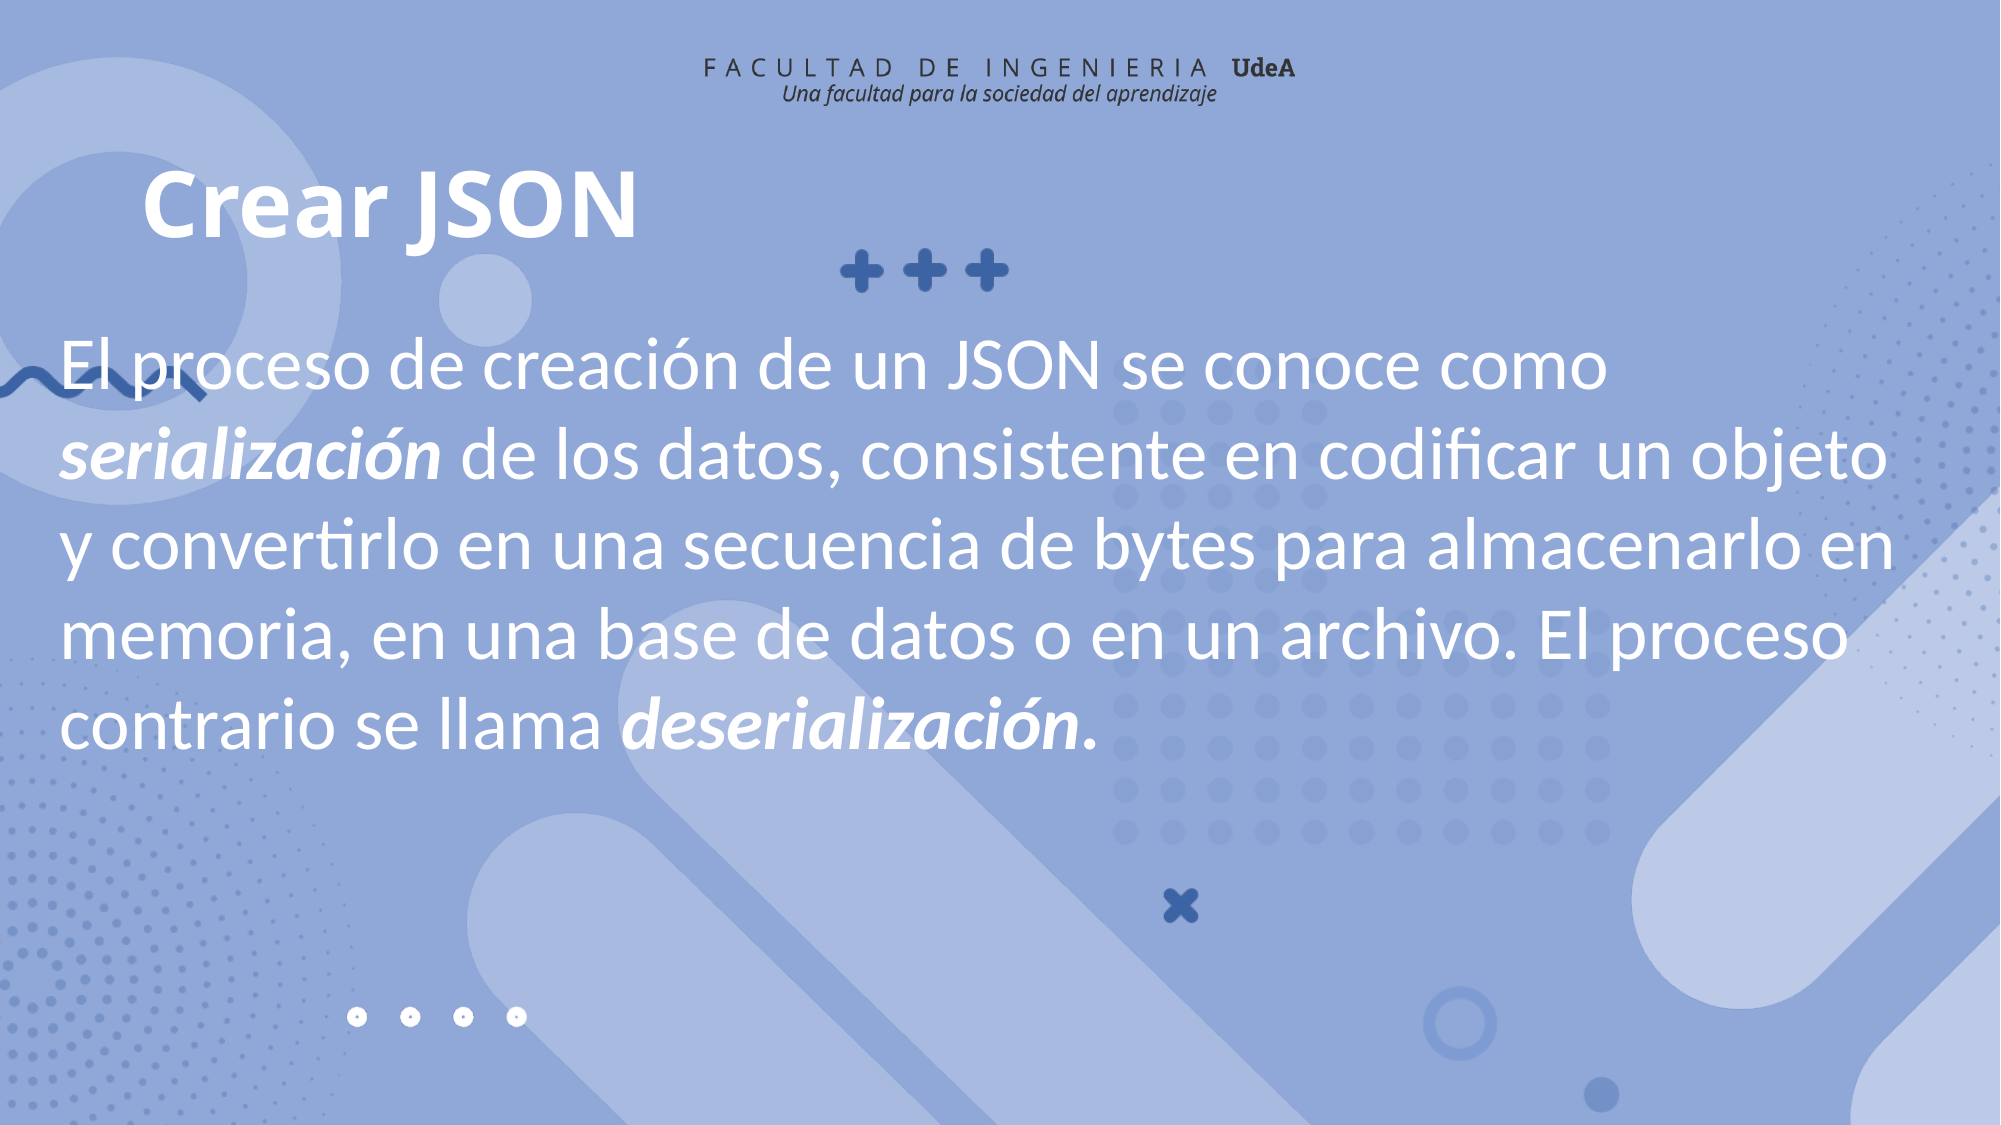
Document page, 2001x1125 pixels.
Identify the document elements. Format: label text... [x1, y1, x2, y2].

title Crear JSON [125, 107, 1288, 307]
text_box El proceso de creación de un JSON se conoce como serialización de los datos, consistente en codificar un objeto y convertirlo en una secuencia de bytes para almacenarlo en memoria, en una base de datos o en un archivo. El proceso contrario se llama deserialización. [44, 307, 1917, 863]
picture [0, 57, 2001, 1125]
